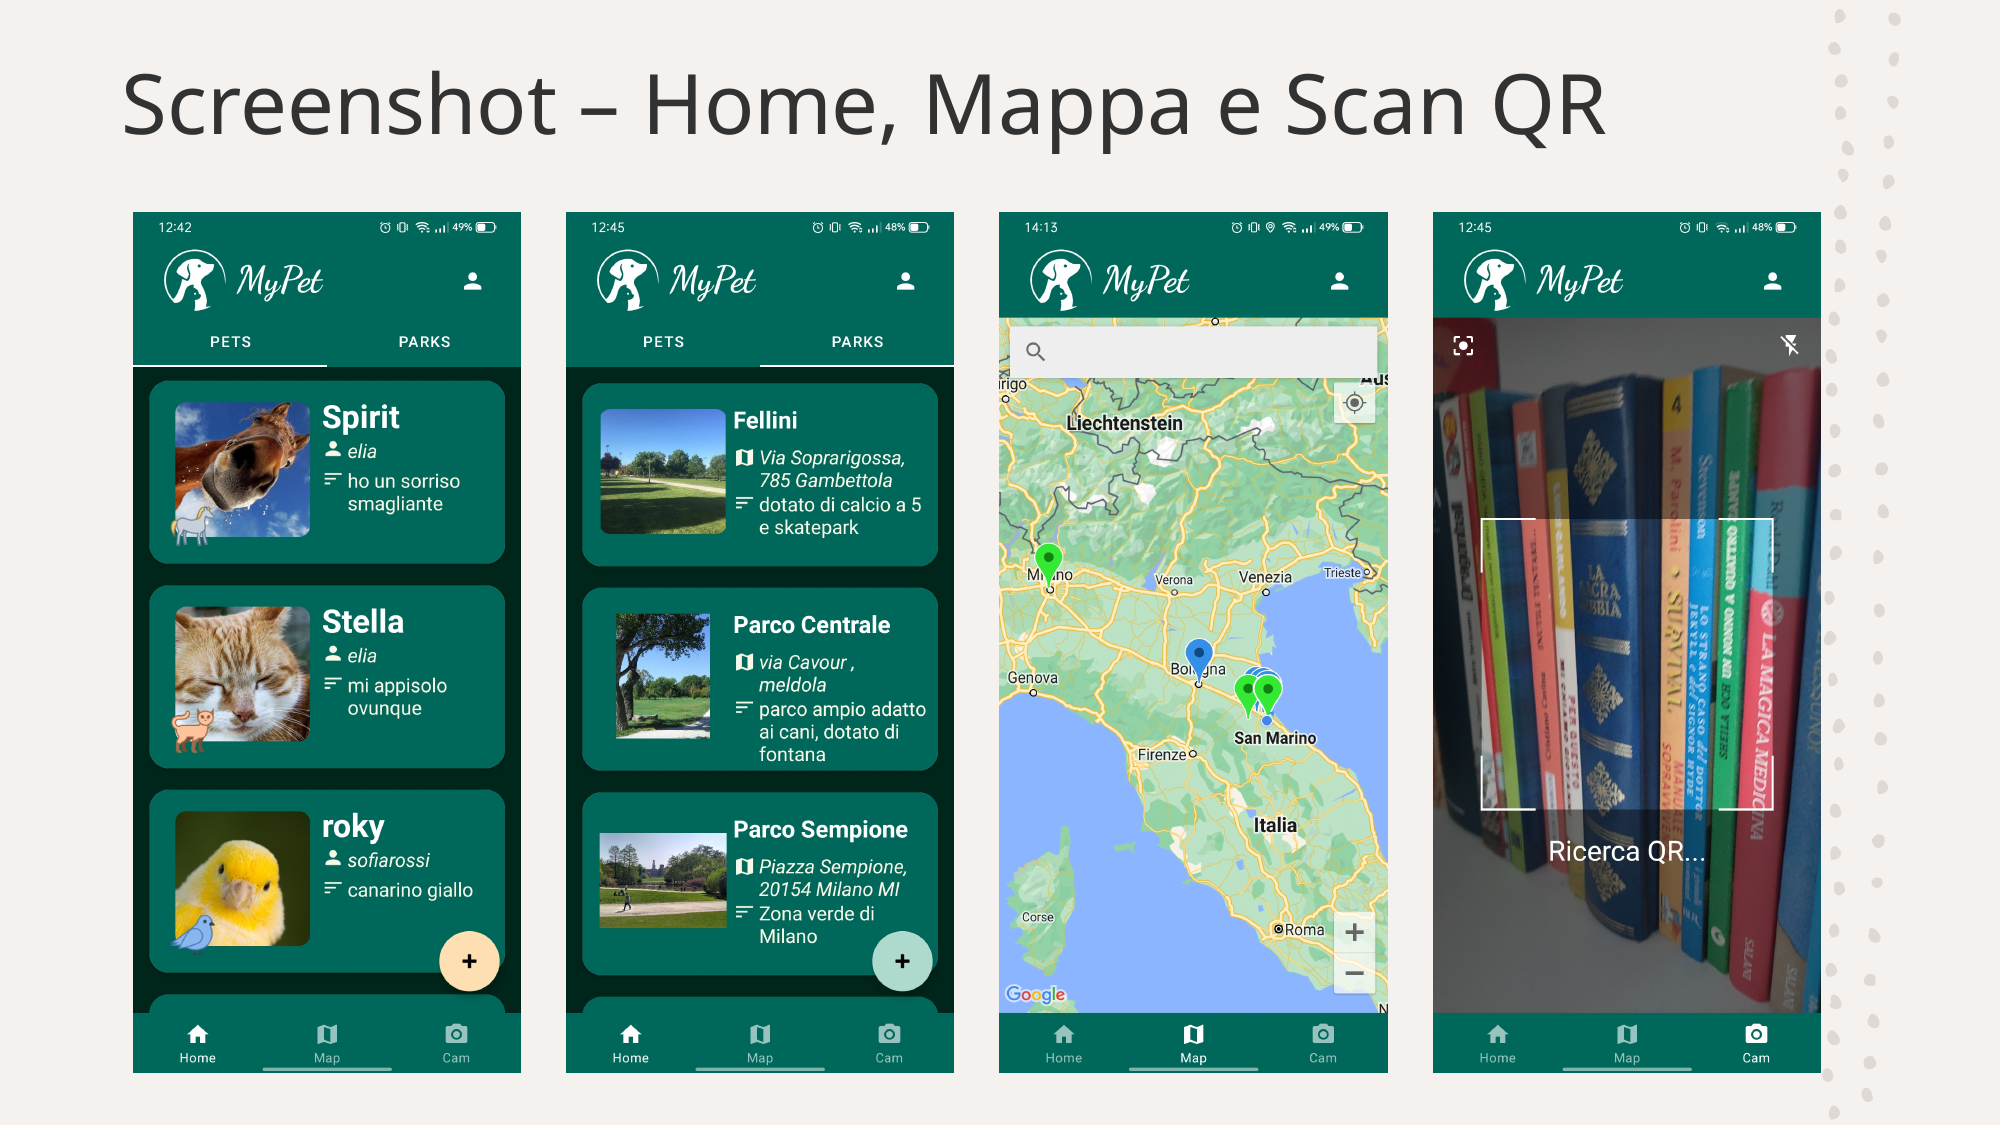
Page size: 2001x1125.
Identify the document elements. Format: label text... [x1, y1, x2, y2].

picture [999, 212, 1388, 1073]
title Screenshot – Home, Mappa e Scan QR [106, 0, 1688, 210]
picture [133, 212, 521, 1073]
picture [1433, 212, 1821, 1073]
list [566, 212, 954, 1073]
